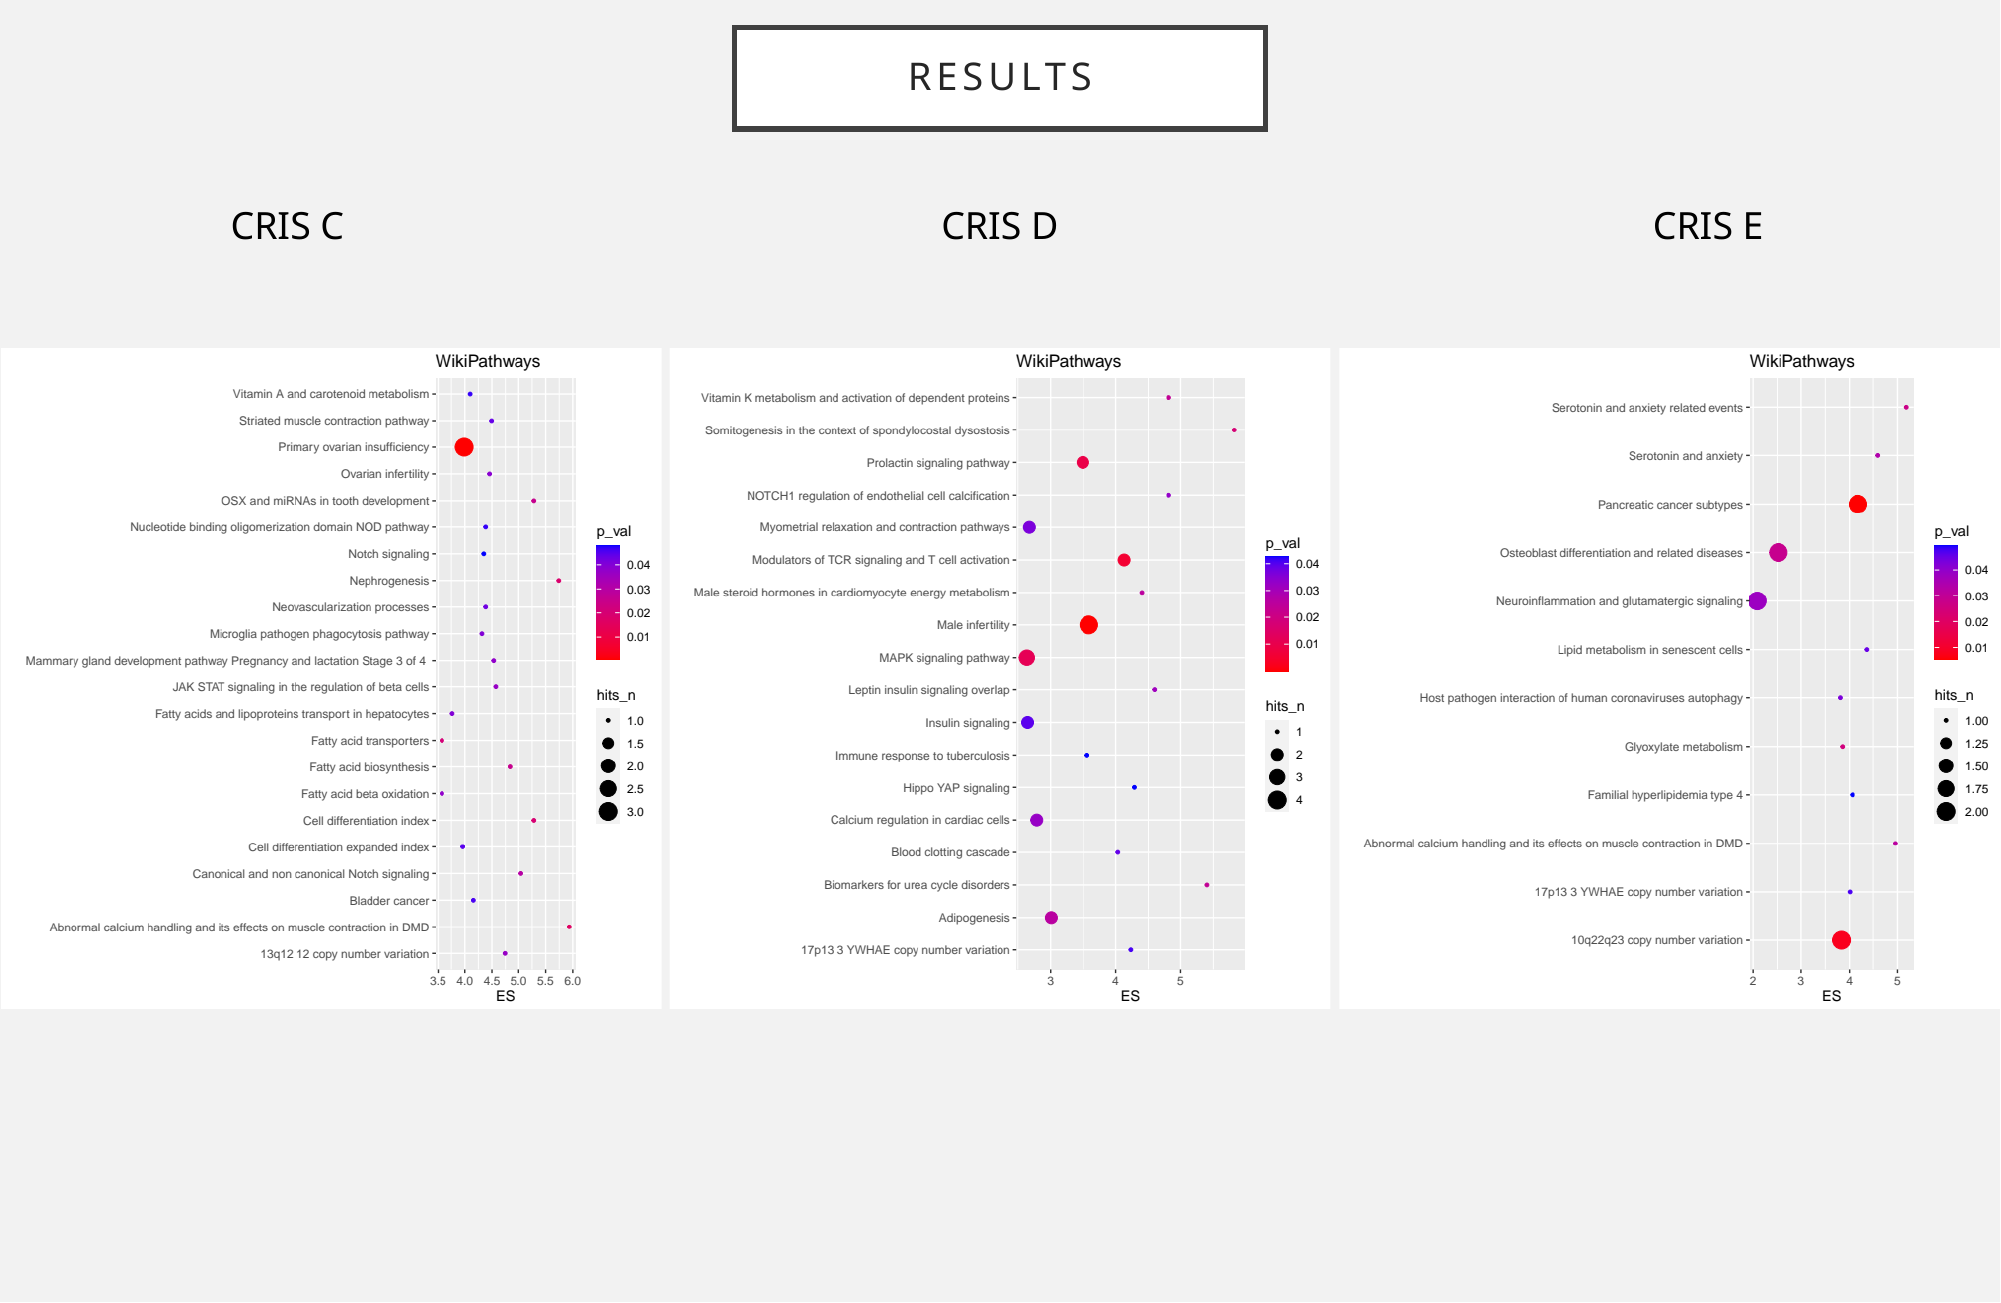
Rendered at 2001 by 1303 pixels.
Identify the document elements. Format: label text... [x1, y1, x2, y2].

picture [1339, 347, 2000, 1009]
text_box CRIS E [1638, 194, 1779, 255]
text_box CRIS D [926, 194, 1074, 255]
title RESULTS [732, 25, 1268, 132]
text_box CRIS C [215, 194, 360, 255]
picture [669, 347, 1331, 1009]
picture [0, 347, 662, 1009]
